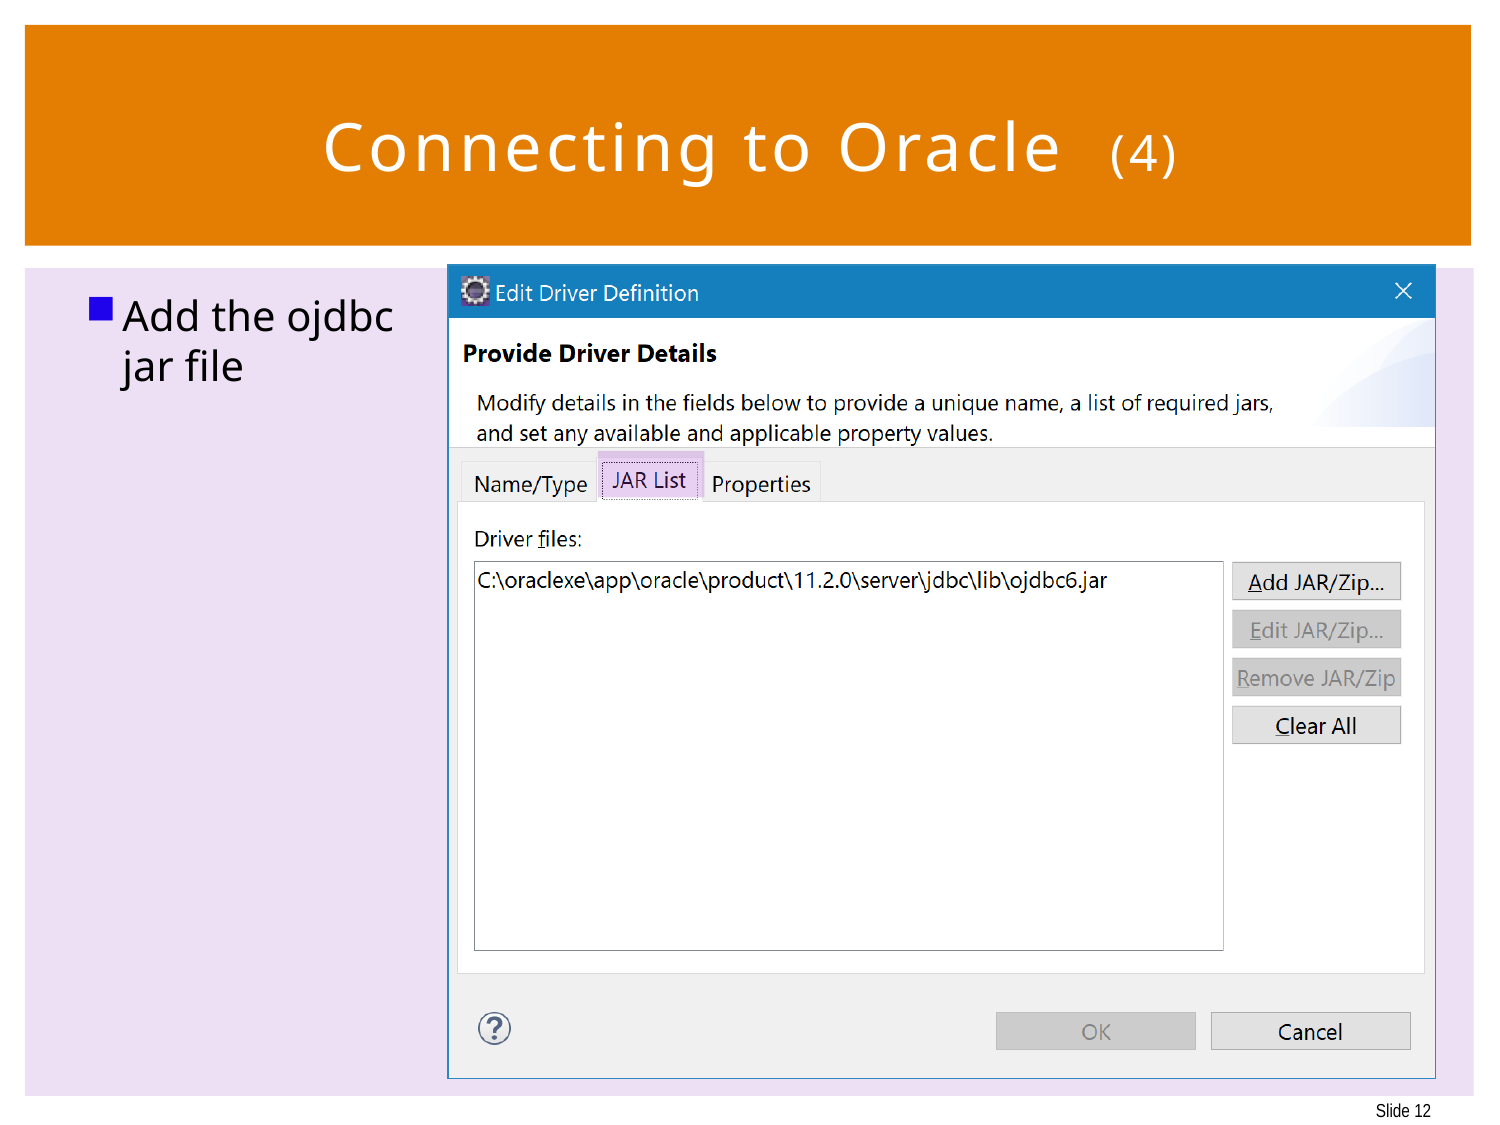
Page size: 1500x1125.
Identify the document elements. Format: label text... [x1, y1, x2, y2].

list Add the ojdbc jar file [62, 281, 413, 1005]
title Connecting to Oracle (4) [62, 58, 1438, 232]
picture [447, 263, 1436, 1079]
